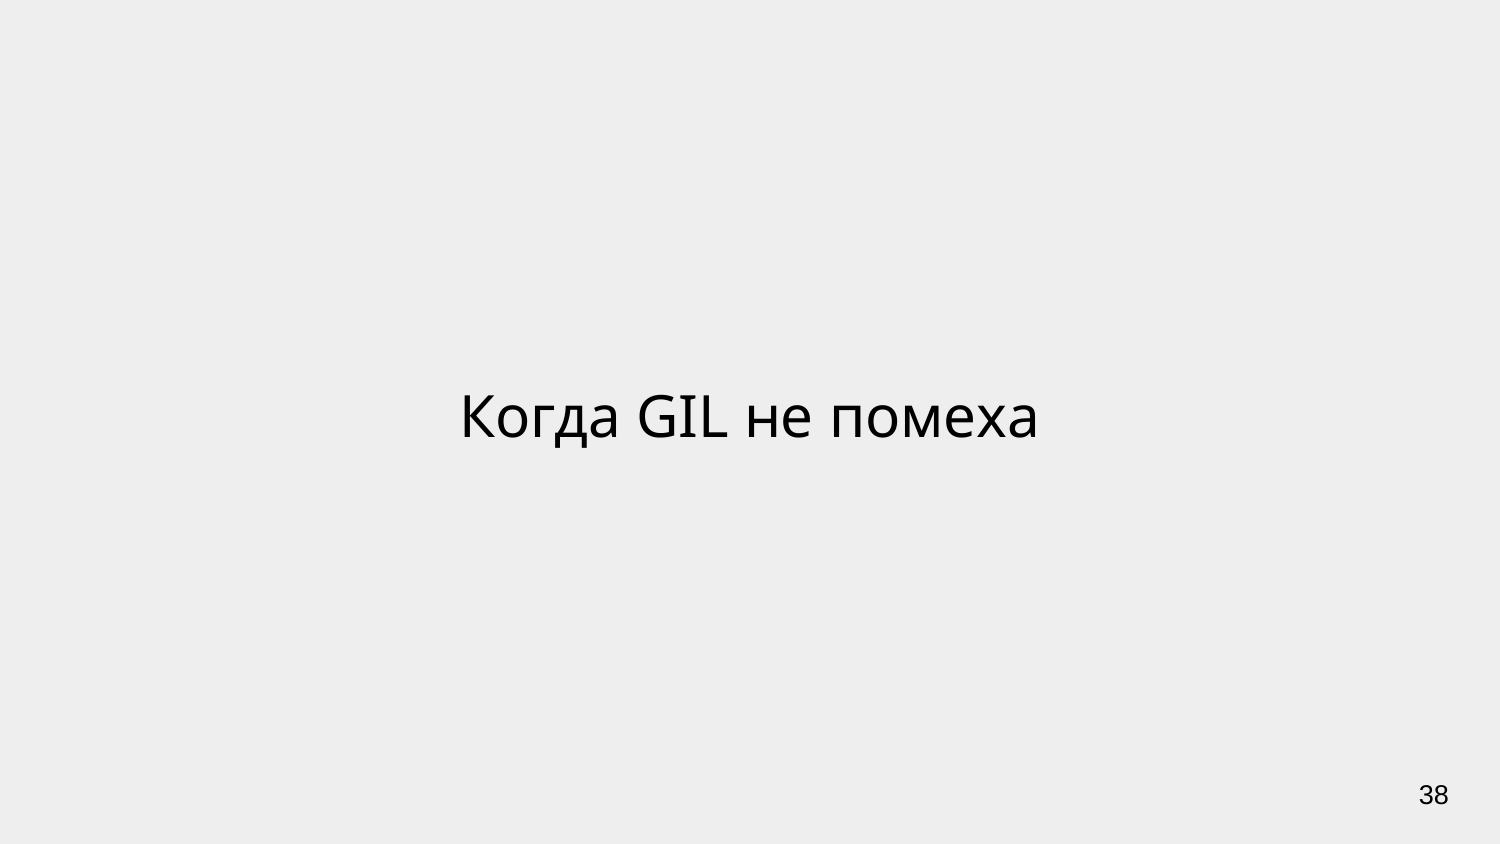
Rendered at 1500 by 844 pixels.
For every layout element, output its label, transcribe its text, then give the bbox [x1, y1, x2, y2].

title Когда GIL не помеха [30, 364, 1470, 479]
slide_number ‹#› [1387, 762, 1480, 830]
